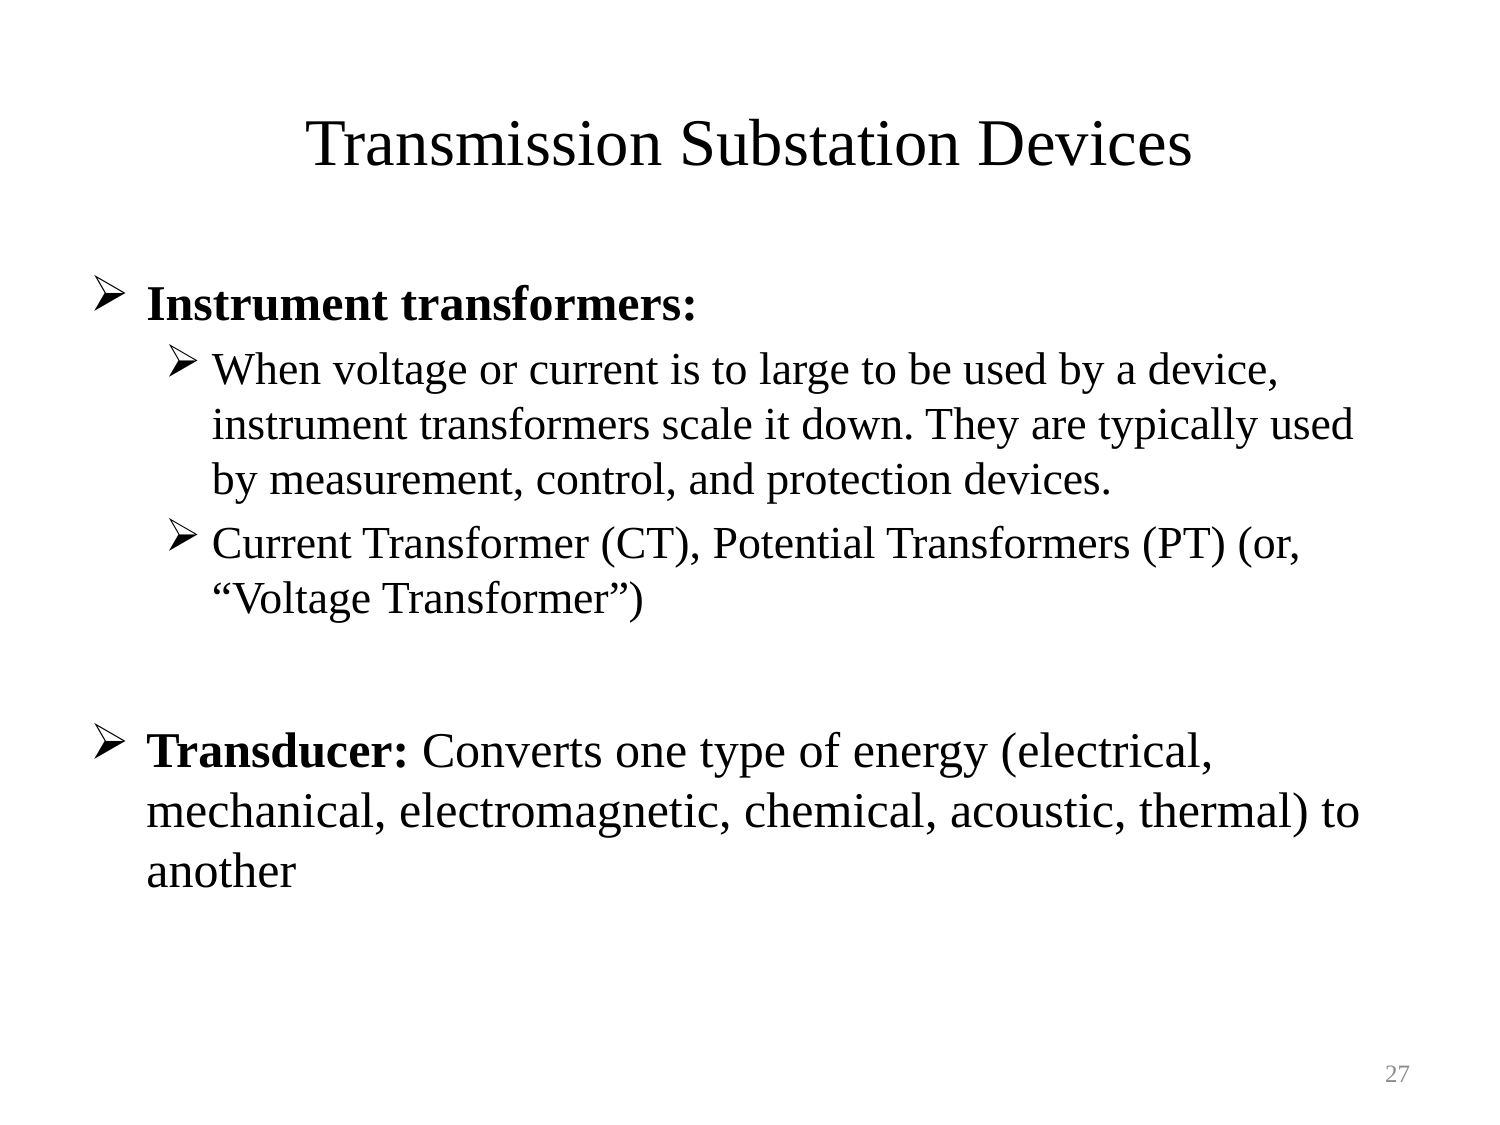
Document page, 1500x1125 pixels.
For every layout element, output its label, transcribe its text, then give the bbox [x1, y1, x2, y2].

slide_number 27 [1074, 1042, 1425, 1103]
list Instrument transformers: When voltage or current is to large to be used by a device, instrument transformers scale it down. They are typically used by measurement, control, and protection devices. Current Transformer (CT), Potential Transformers (PT) (or, “Voltage Transformer”) Transducer: Converts one type of energy (electrical, mechanical, electromagnetic, chemical, acoustic, thermal) to another [75, 262, 1425, 1005]
title Transmission Substation Devices [75, 45, 1425, 233]
